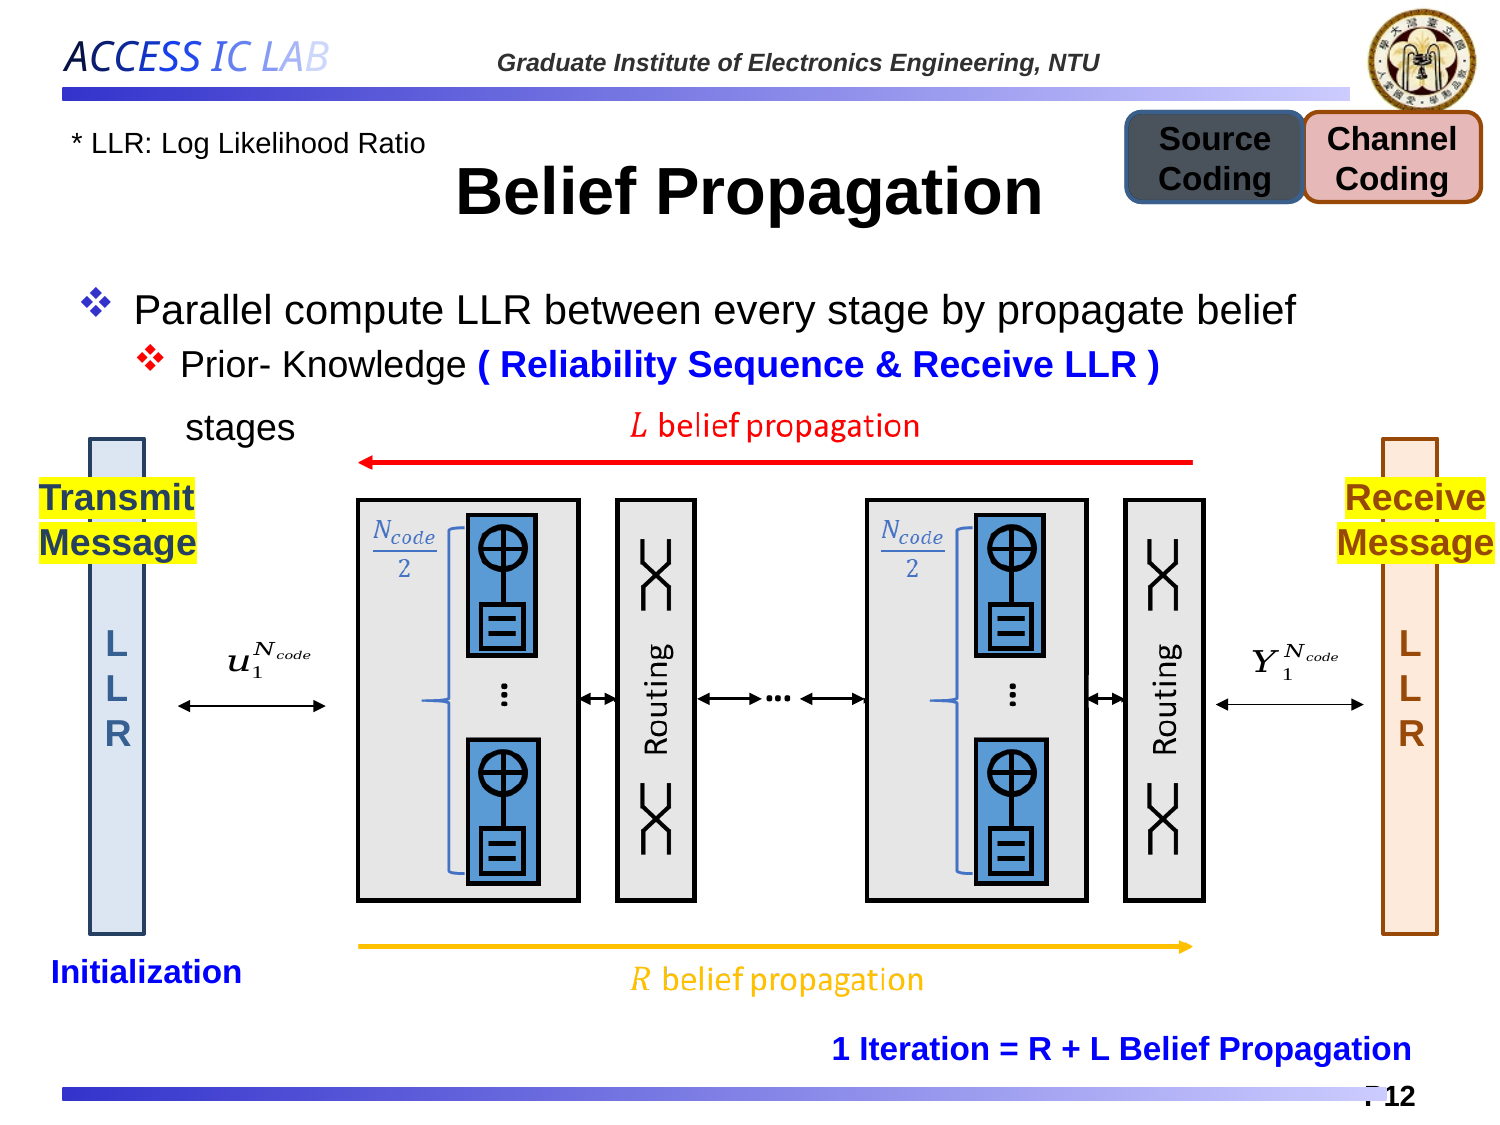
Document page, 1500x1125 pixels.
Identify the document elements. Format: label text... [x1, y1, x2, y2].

picture [1359, 0, 1488, 125]
text_box * LLR: Log Likelihood Ratio [56, 117, 447, 167]
title Belief Propagation [62, 124, 1438, 251]
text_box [1126, 111, 1482, 203]
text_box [23, 391, 1500, 1090]
list Parallel compute LLR between every stage by propagate belief Prior- Knowledge ( Reliability Sequence & Receive LLR ) [62, 275, 1438, 390]
